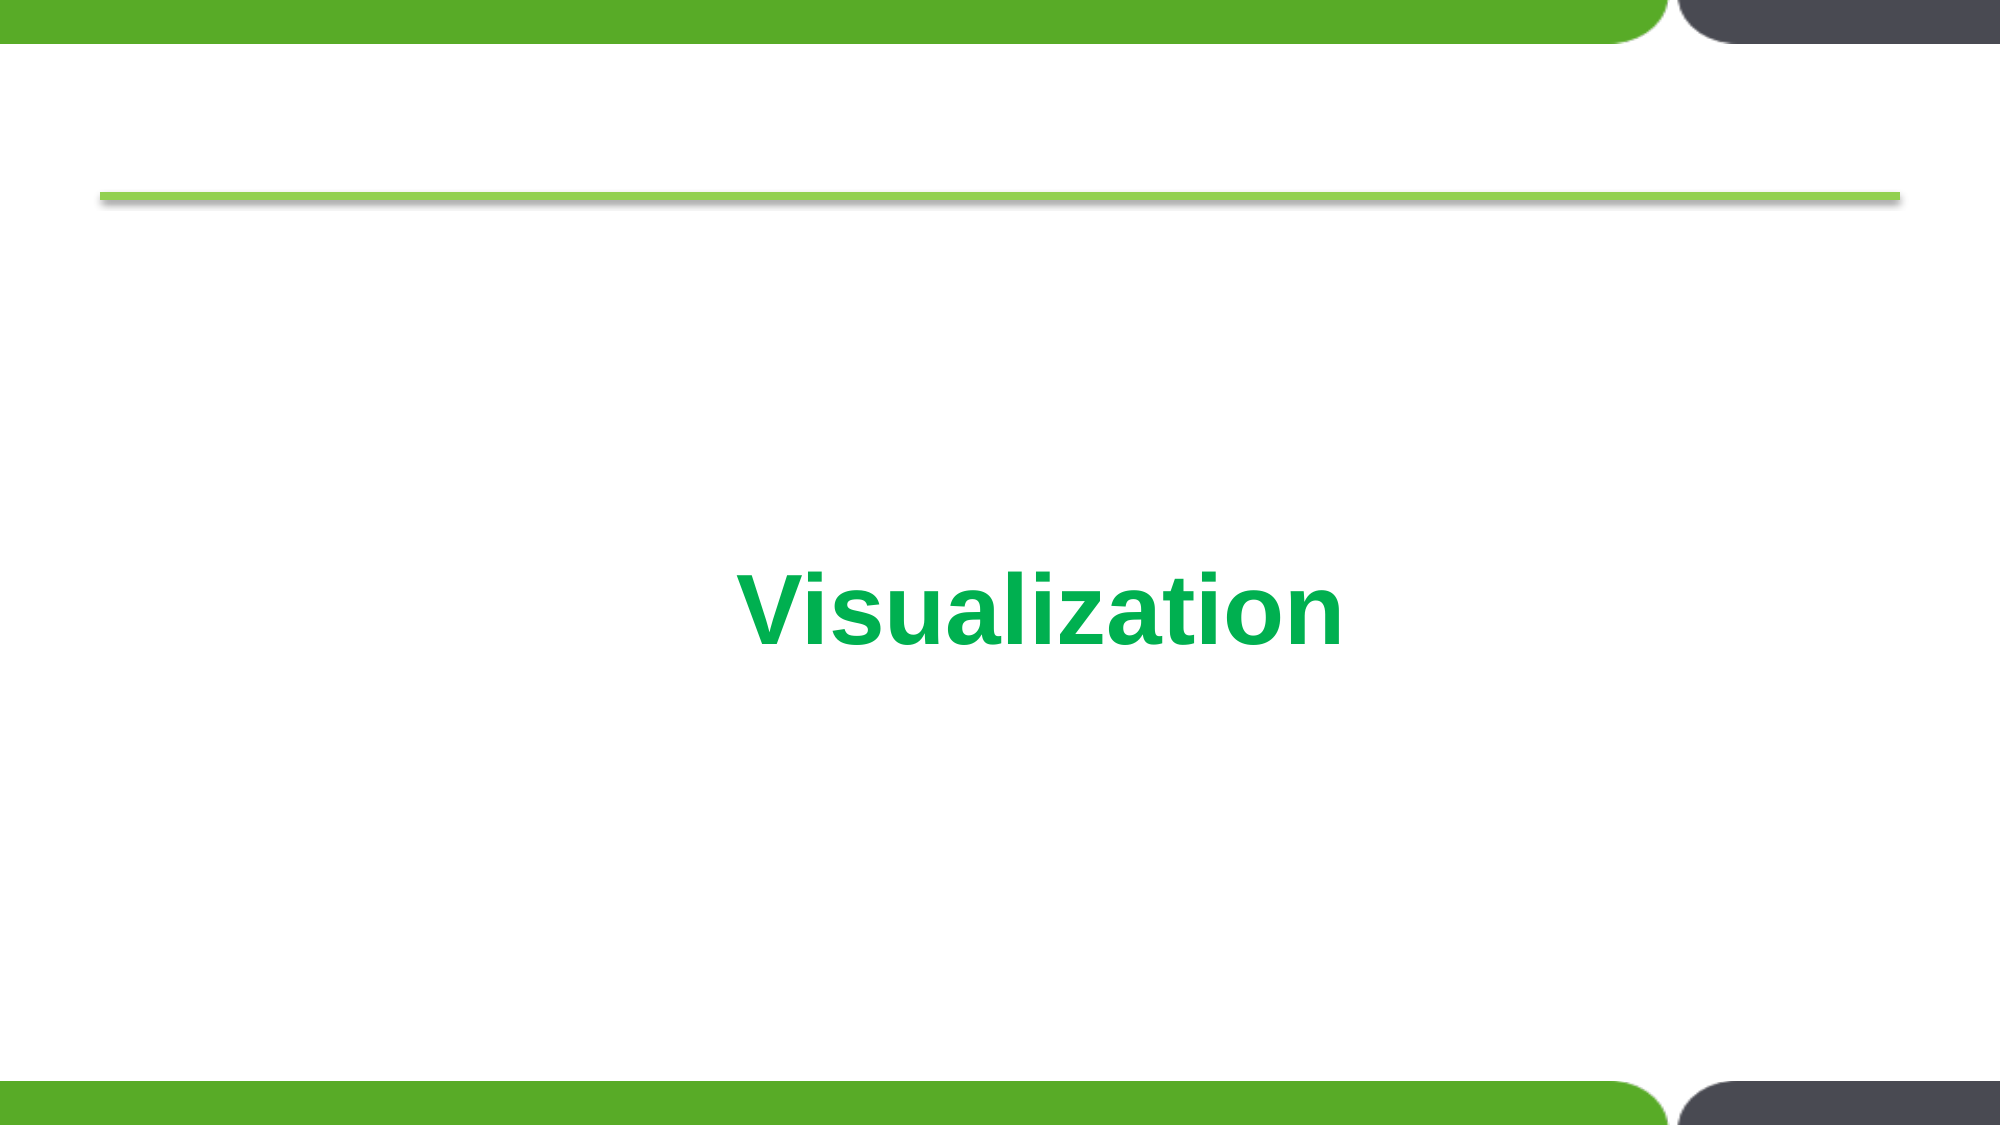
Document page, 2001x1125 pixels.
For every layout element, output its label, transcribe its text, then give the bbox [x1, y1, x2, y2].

slide_number [1690, 1081, 2000, 1125]
title Visualization [366, 536, 1717, 635]
